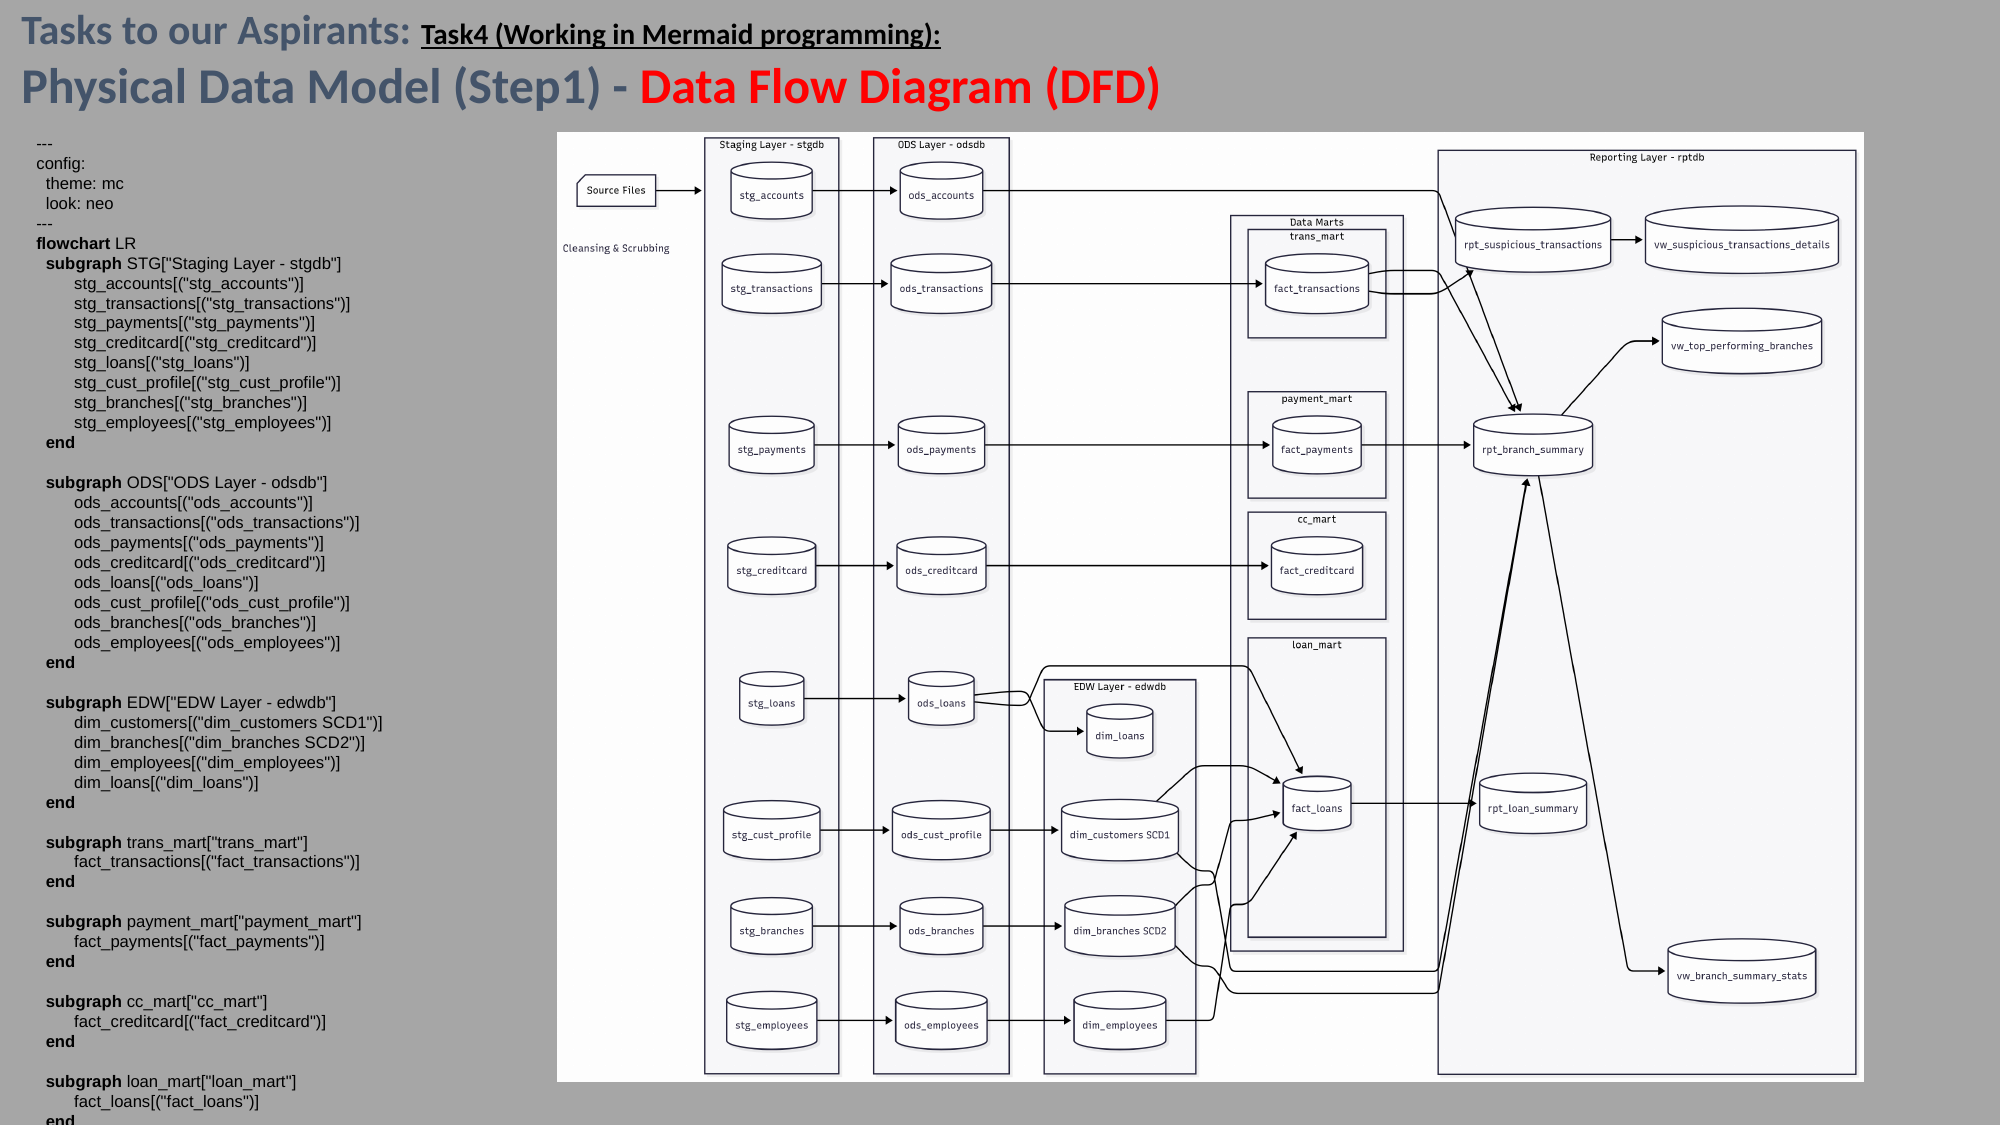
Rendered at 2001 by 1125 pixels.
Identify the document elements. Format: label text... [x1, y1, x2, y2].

picture [557, 132, 1864, 1083]
text_box Tasks to our Aspirants: Task4 (Working in Mermaid programming): Physical Data Model (Step1) - Data Flow Diagram (DFD) [6, 0, 1426, 121]
text_box --- config: theme: mc look: neo --- flowchart LR subgraph STG["Staging Layer - stgdb"] stg_accounts[("stg_accounts")] stg_transactions[("stg_transactions")] stg_payments[("stg_payments")] stg_creditcard[("stg_creditcard")] stg_loans[("stg_loans")] stg_cust_profile[("stg_cust_profile")] stg_branches[("stg_branches")] stg_employees[("stg_employees")] end subgraph ODS["ODS Layer - odsdb"] ods_accounts[("ods_accounts")] ods_transactions[("ods_transactions")] ods_payments[("ods_payments")] ods_creditcard[("ods_creditcard")] ods_loans[("ods_loans")] ods_cust_profile[("ods_cust_profile")] ods_branches[("ods_branches")] ods_employees[("ods_employees")] end subgraph EDW["EDW Layer - edwdb"] dim_customers[("dim_customers SCD1")] dim_branches[("dim_branches SCD2")] dim_employees[("dim_employees")] dim_loans[("dim_loans")] end subgraph trans_mart["trans_mart"] fact_transactions[("fact_transactions")] end subgraph payment_mart["payment_mart"] fact_payments[("fact_payments")] end subgraph cc_mart["cc_mart"] fact_creditcard[("fact_creditcard")] end subgraph loan_mart["loan_mart"] fact_loans[("fact_loans")] end subgraph MARTS["Data Marts"] trans_mart payment_mart cc_mart loan_mart end subgraph REPORT["Reporting Layer - rptdb"] rpt_branch_summary[("rpt_branch_summary")] vw_top_performing[("vw_top_performing_branches")] rpt_suspicious_txn[("rpt_suspicious_transactions")] vw_branch_stats[("vw_branch_summary_stats")] vw_suspicious_details[("vw_suspicious_transactions_details")] rpt_loan_summary[("rpt_loan_summary")] end stg_accounts --> ods_accounts stg_transactions --> ods_transactions stg_payments --> ods_payments stg_creditcard --> ods_creditcard stg_loans --> ods_loans stg_cust_profile --> ods_cust_profile stg_branches --> ods_branches stg_employees --> ods_employees ods_cust_profile --> dim_customers ods_branches --> dim_branches ods_employees --> dim_employees ods_loans --> dim_loans ods_transactions --> fact_transactions ods_payments --> fact_payments ods_creditcard --> fact_creditcard ods_loans --> fact_loans dim_branches --> fact_loans dim_customers --> fact_loans dim_employees --> fact_loans dim_branches --> rpt_branch_summary dim_customers --> rpt_branch_summary ods_accounts --> rpt_branch_summary fact_payments --> rpt_branch_summary fact_transactions --> rpt_branch_summary & rpt_suspicious_txn fact_loans --> rpt_loan_summary rpt_branch_summary --> vw_top_performing & vw_branch_stats rpt_suspicious_txn --> vw_suspicious_details n1["Source Files"] n1@{ shape: card } style n1 color:#000000 [21, 125, 554, 1125]
